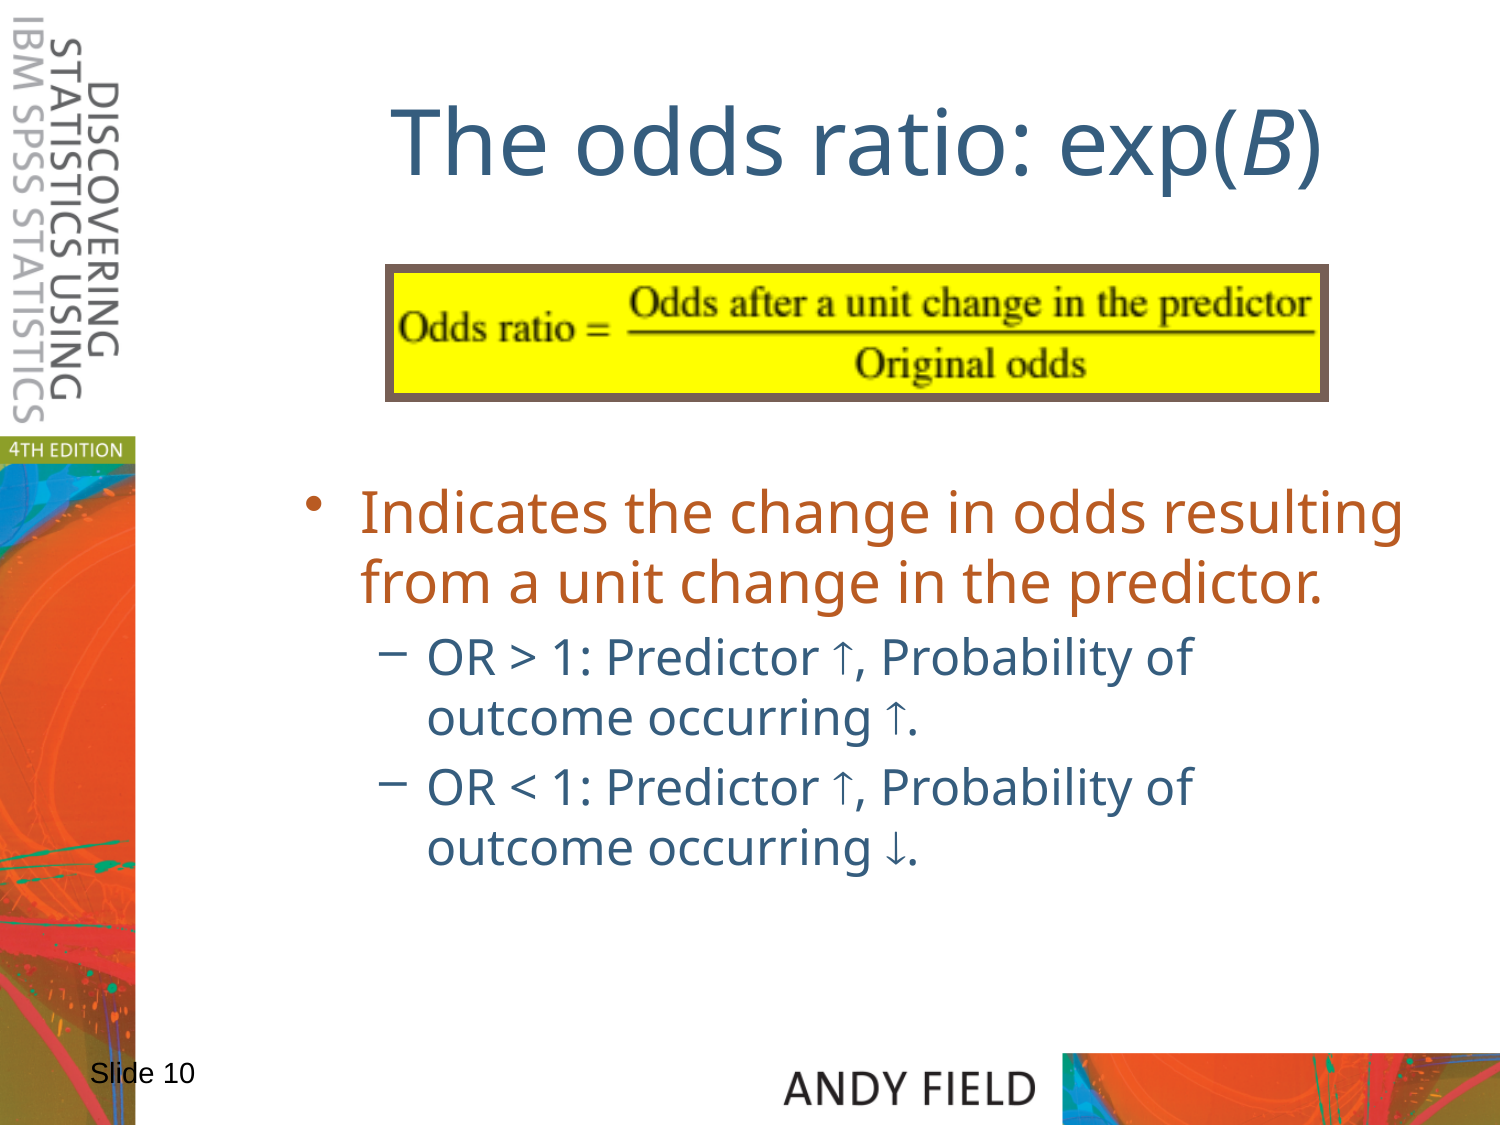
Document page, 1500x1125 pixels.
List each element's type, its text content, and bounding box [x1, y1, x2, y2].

slide_number Slide 10 [75, 1046, 425, 1103]
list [393, 272, 1321, 394]
title The odds ratio: exp(B) [289, 45, 1425, 233]
list Indicates the change in odds resulting from a unit change in the predictor. OR > 1: Predictor , Probability of outcome occurring . OR < 1: Predictor , Probability of outcome occurring . [289, 467, 1424, 1005]
